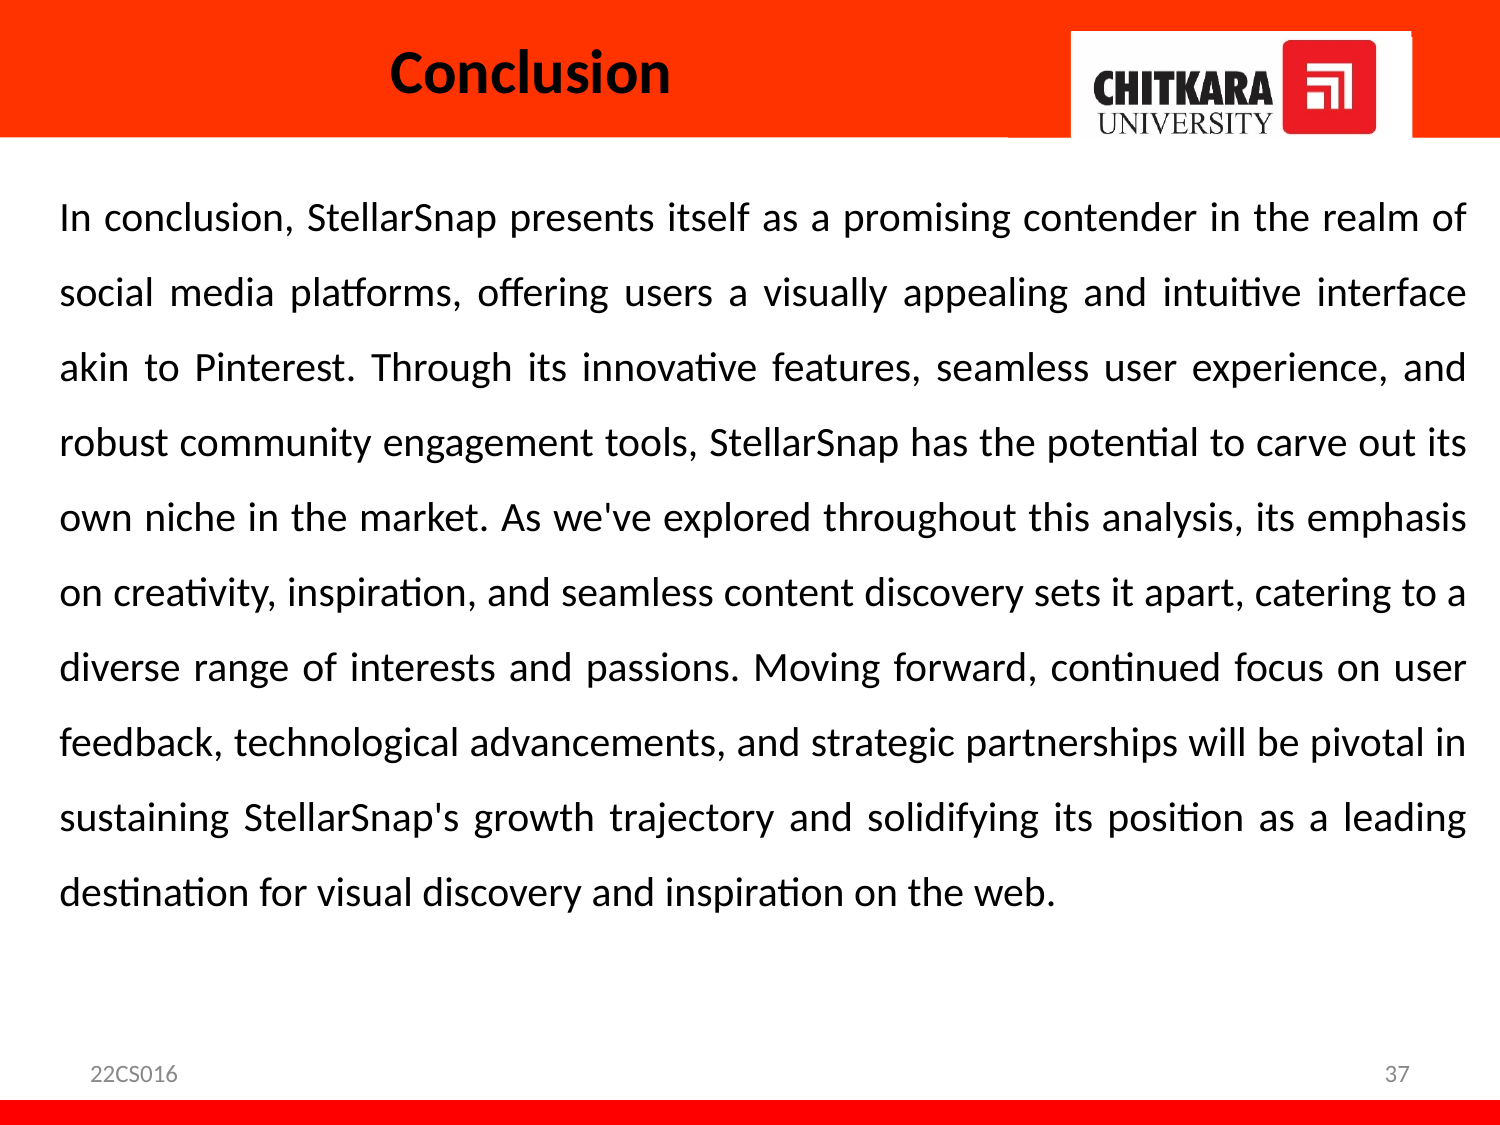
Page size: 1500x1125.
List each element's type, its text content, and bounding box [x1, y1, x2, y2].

slide_number 22CS016 [75, 1042, 425, 1103]
title Conclusion [0, 0, 1063, 138]
slide_number 37 [1074, 1042, 1425, 1103]
list In conclusion, StellarSnap presents itself as a promising contender in the realm of social media platforms, offering users a visually appealing and intuitive interface akin to Pinterest. Through its innovative features, seamless user experience, and robust community engagement tools, StellarSnap has the potential to carve out its own niche in the market. As we've explored throughout this analysis, its emphasis on creativity, inspiration, and seamless content discovery sets it apart, catering to a diverse range of interests and passions. Moving forward, continued focus on user feedback, technological advancements, and strategic partnerships will be pivotal in sustaining StellarSnap's growth trajectory and solidifying its position as a leading destination for visual discovery and inspiration on the web. [25, 156, 1483, 968]
picture [1074, 37, 1391, 138]
